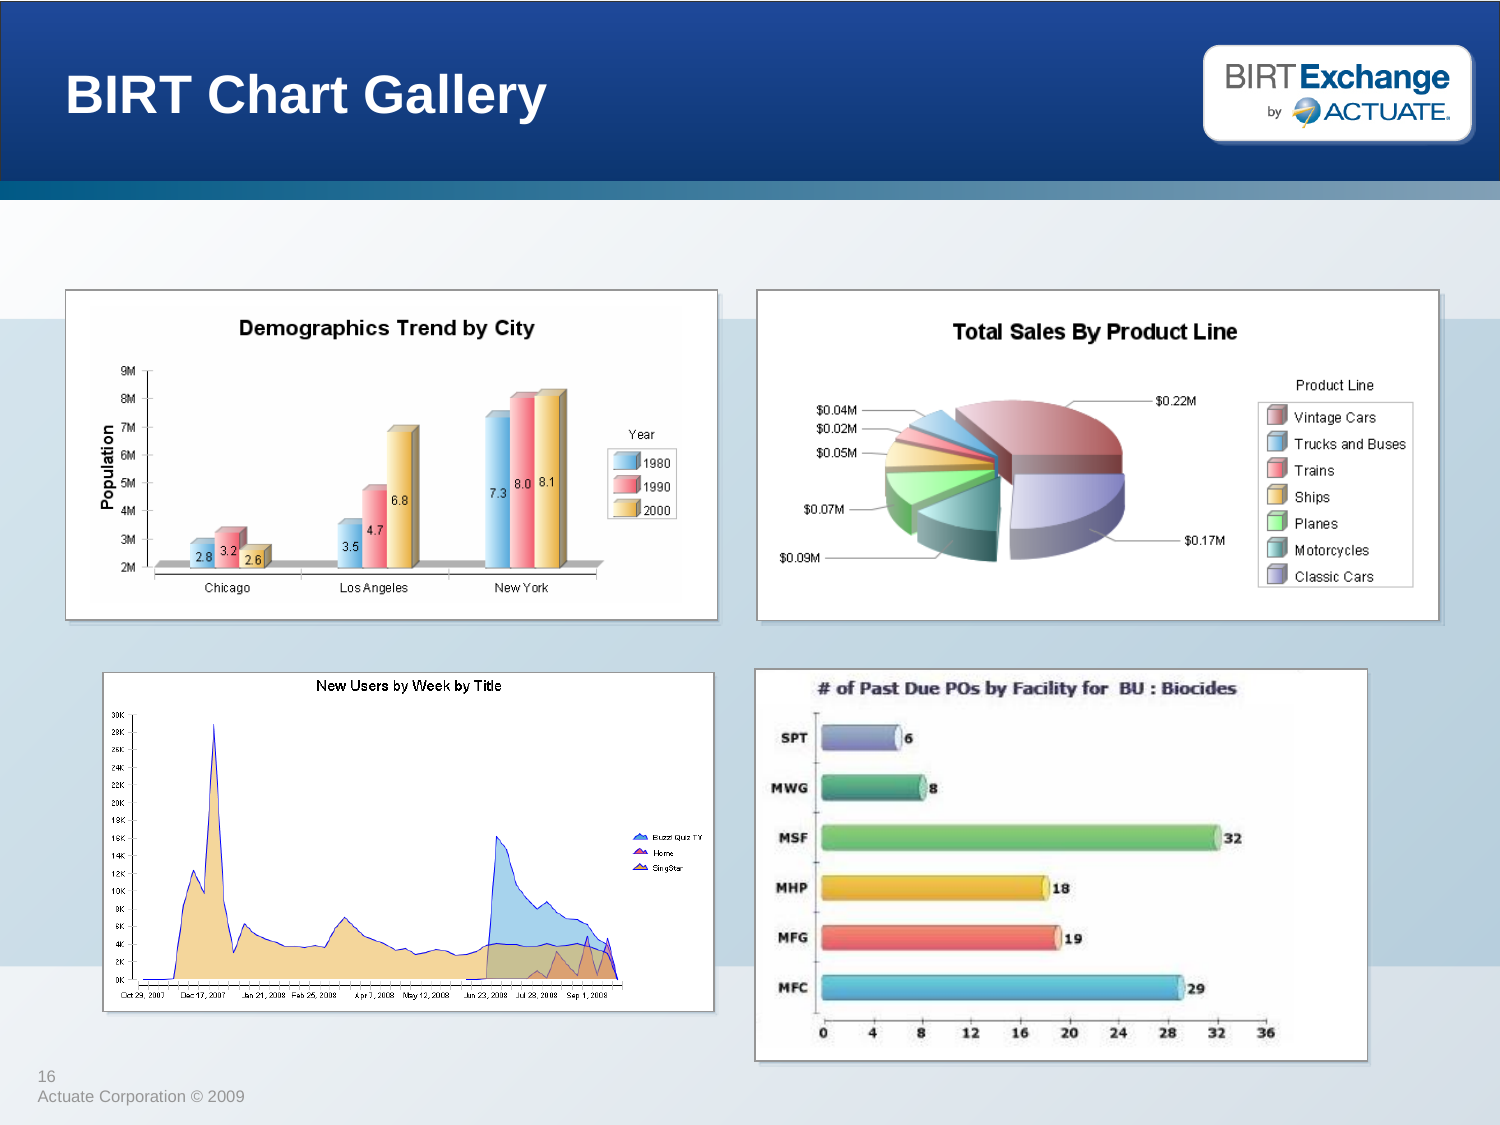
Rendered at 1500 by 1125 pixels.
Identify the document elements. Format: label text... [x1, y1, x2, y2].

picture [103, 672, 714, 1011]
text_box [0, 318, 1500, 967]
title BIRT Chart Gallery [50, 8, 1186, 175]
picture [66, 290, 717, 620]
picture [755, 669, 1367, 1061]
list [757, 290, 1439, 621]
picture [1225, 63, 1450, 129]
